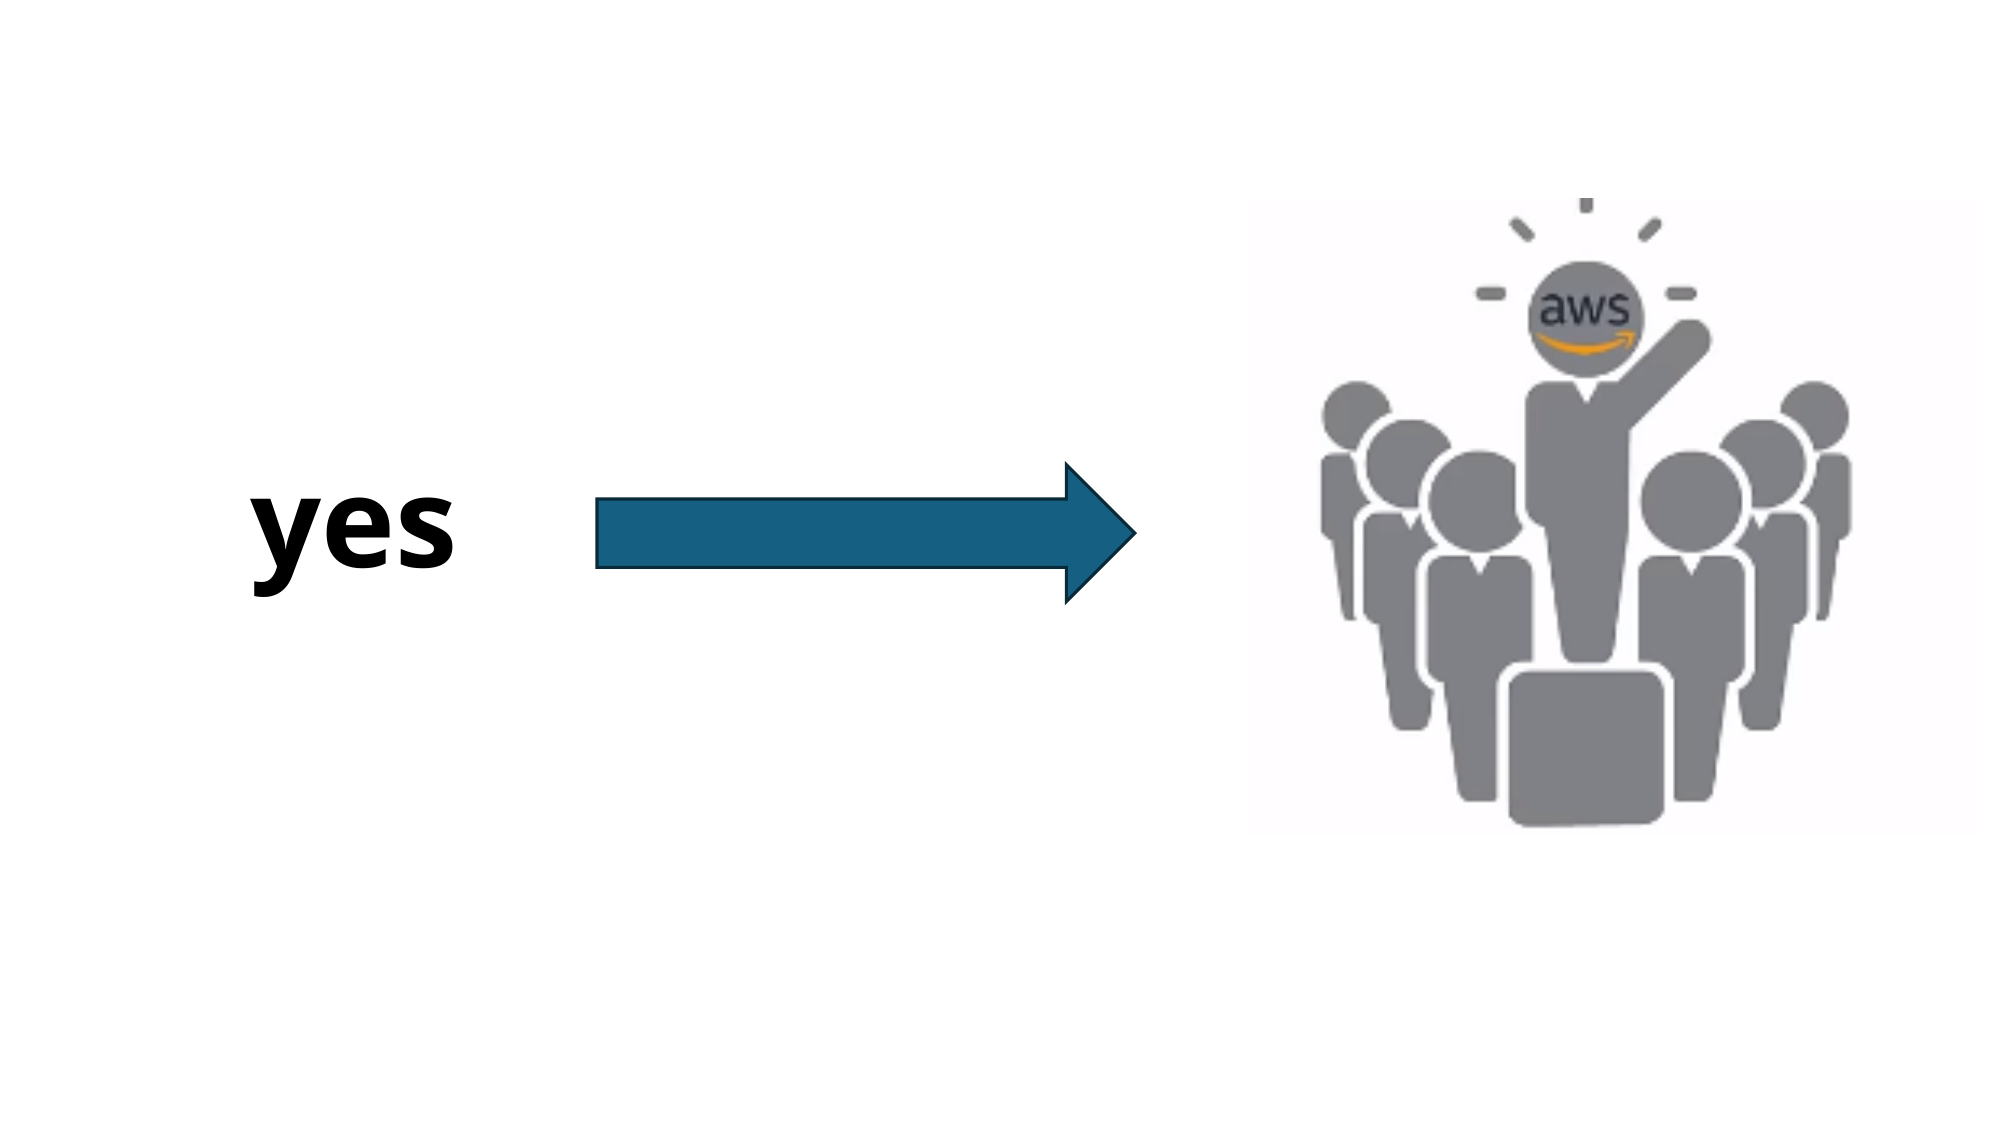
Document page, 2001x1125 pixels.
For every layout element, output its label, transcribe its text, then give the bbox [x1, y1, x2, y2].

text_box [595, 460, 1138, 606]
text_box yes [235, 435, 620, 601]
picture [1248, 198, 1976, 835]
